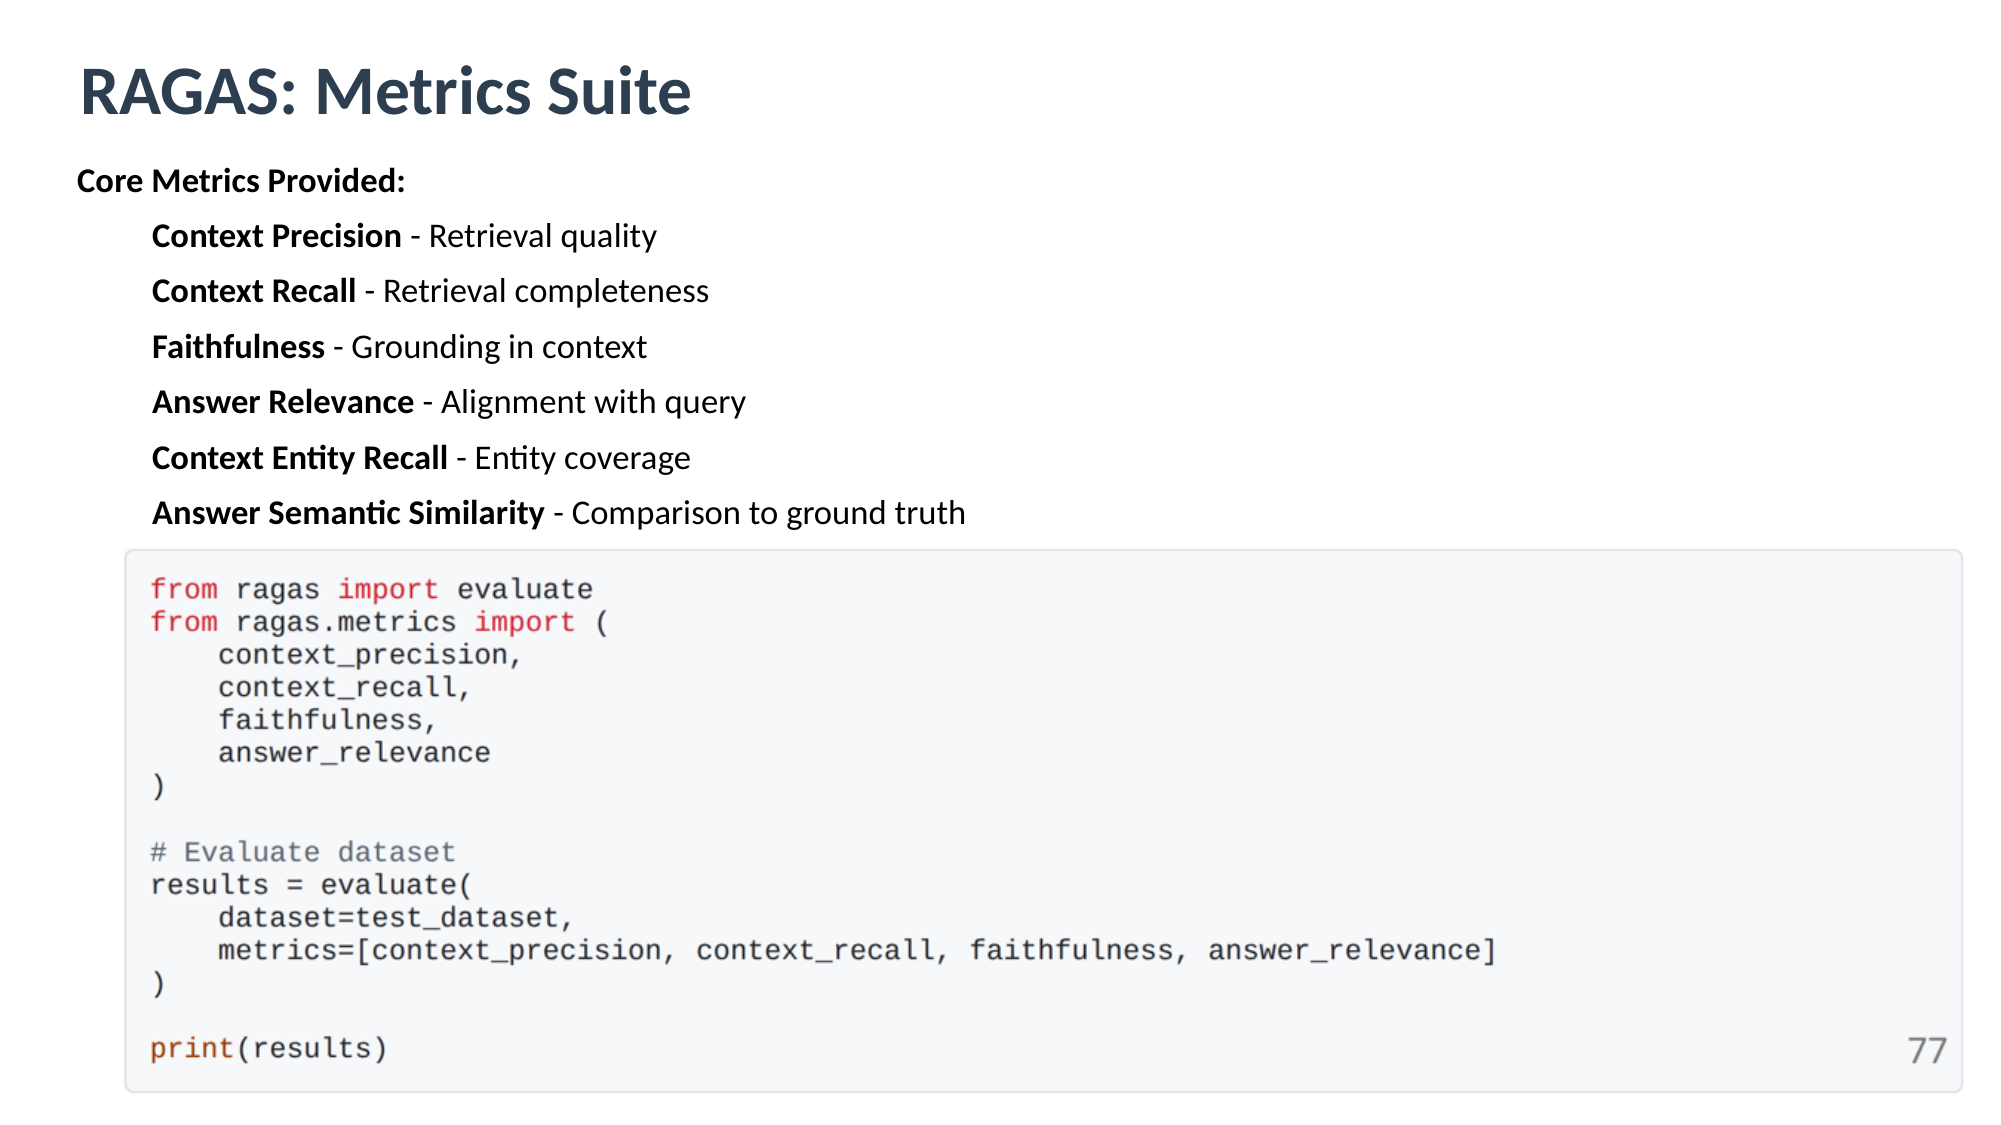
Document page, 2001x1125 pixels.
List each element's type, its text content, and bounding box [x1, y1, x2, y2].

text_box RAGAS: Metrics Suite [65, 37, 709, 136]
text_box Core Metrics Provided: Context Precision - Retrieval quality Context Recall - Retrieval completeness Faithfulness - Grounding in context Answer Relevance - Alignment with query Context Entity Recall - Entity coverage Answer Semantic Similarity - Comparison to ground truth [62, 149, 1938, 539]
picture [116, 542, 1972, 1102]
